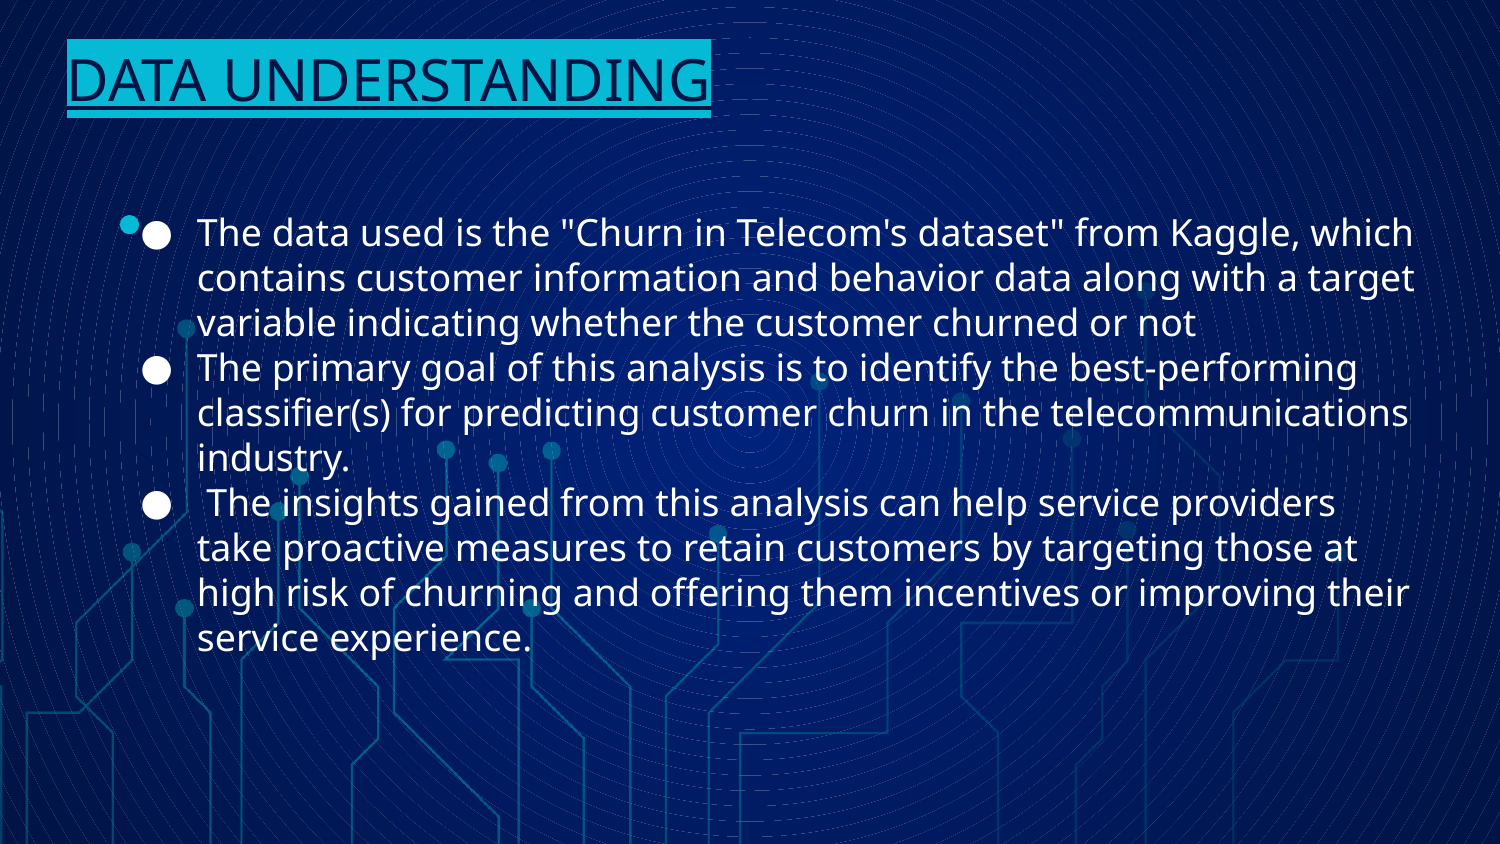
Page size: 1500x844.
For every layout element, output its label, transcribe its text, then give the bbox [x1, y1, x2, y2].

text_box [122, 217, 137, 232]
subtitle The data used is the "Churn in Telecom's dataset" from Kaggle, which contains customer information and behavior data along with a target variable indicating whether the customer churned or not The primary goal of this analysis is to identify the best-performing classifier(s) for predicting customer churn in the telecommunications industry. The insights gained from this analysis can help service providers take proactive measures to retain customers by targeting those at high risk of churning and offering them incentives or improving their service experience. [106, 193, 1438, 732]
title DATA UNDERSTANDING [51, 34, 1316, 128]
